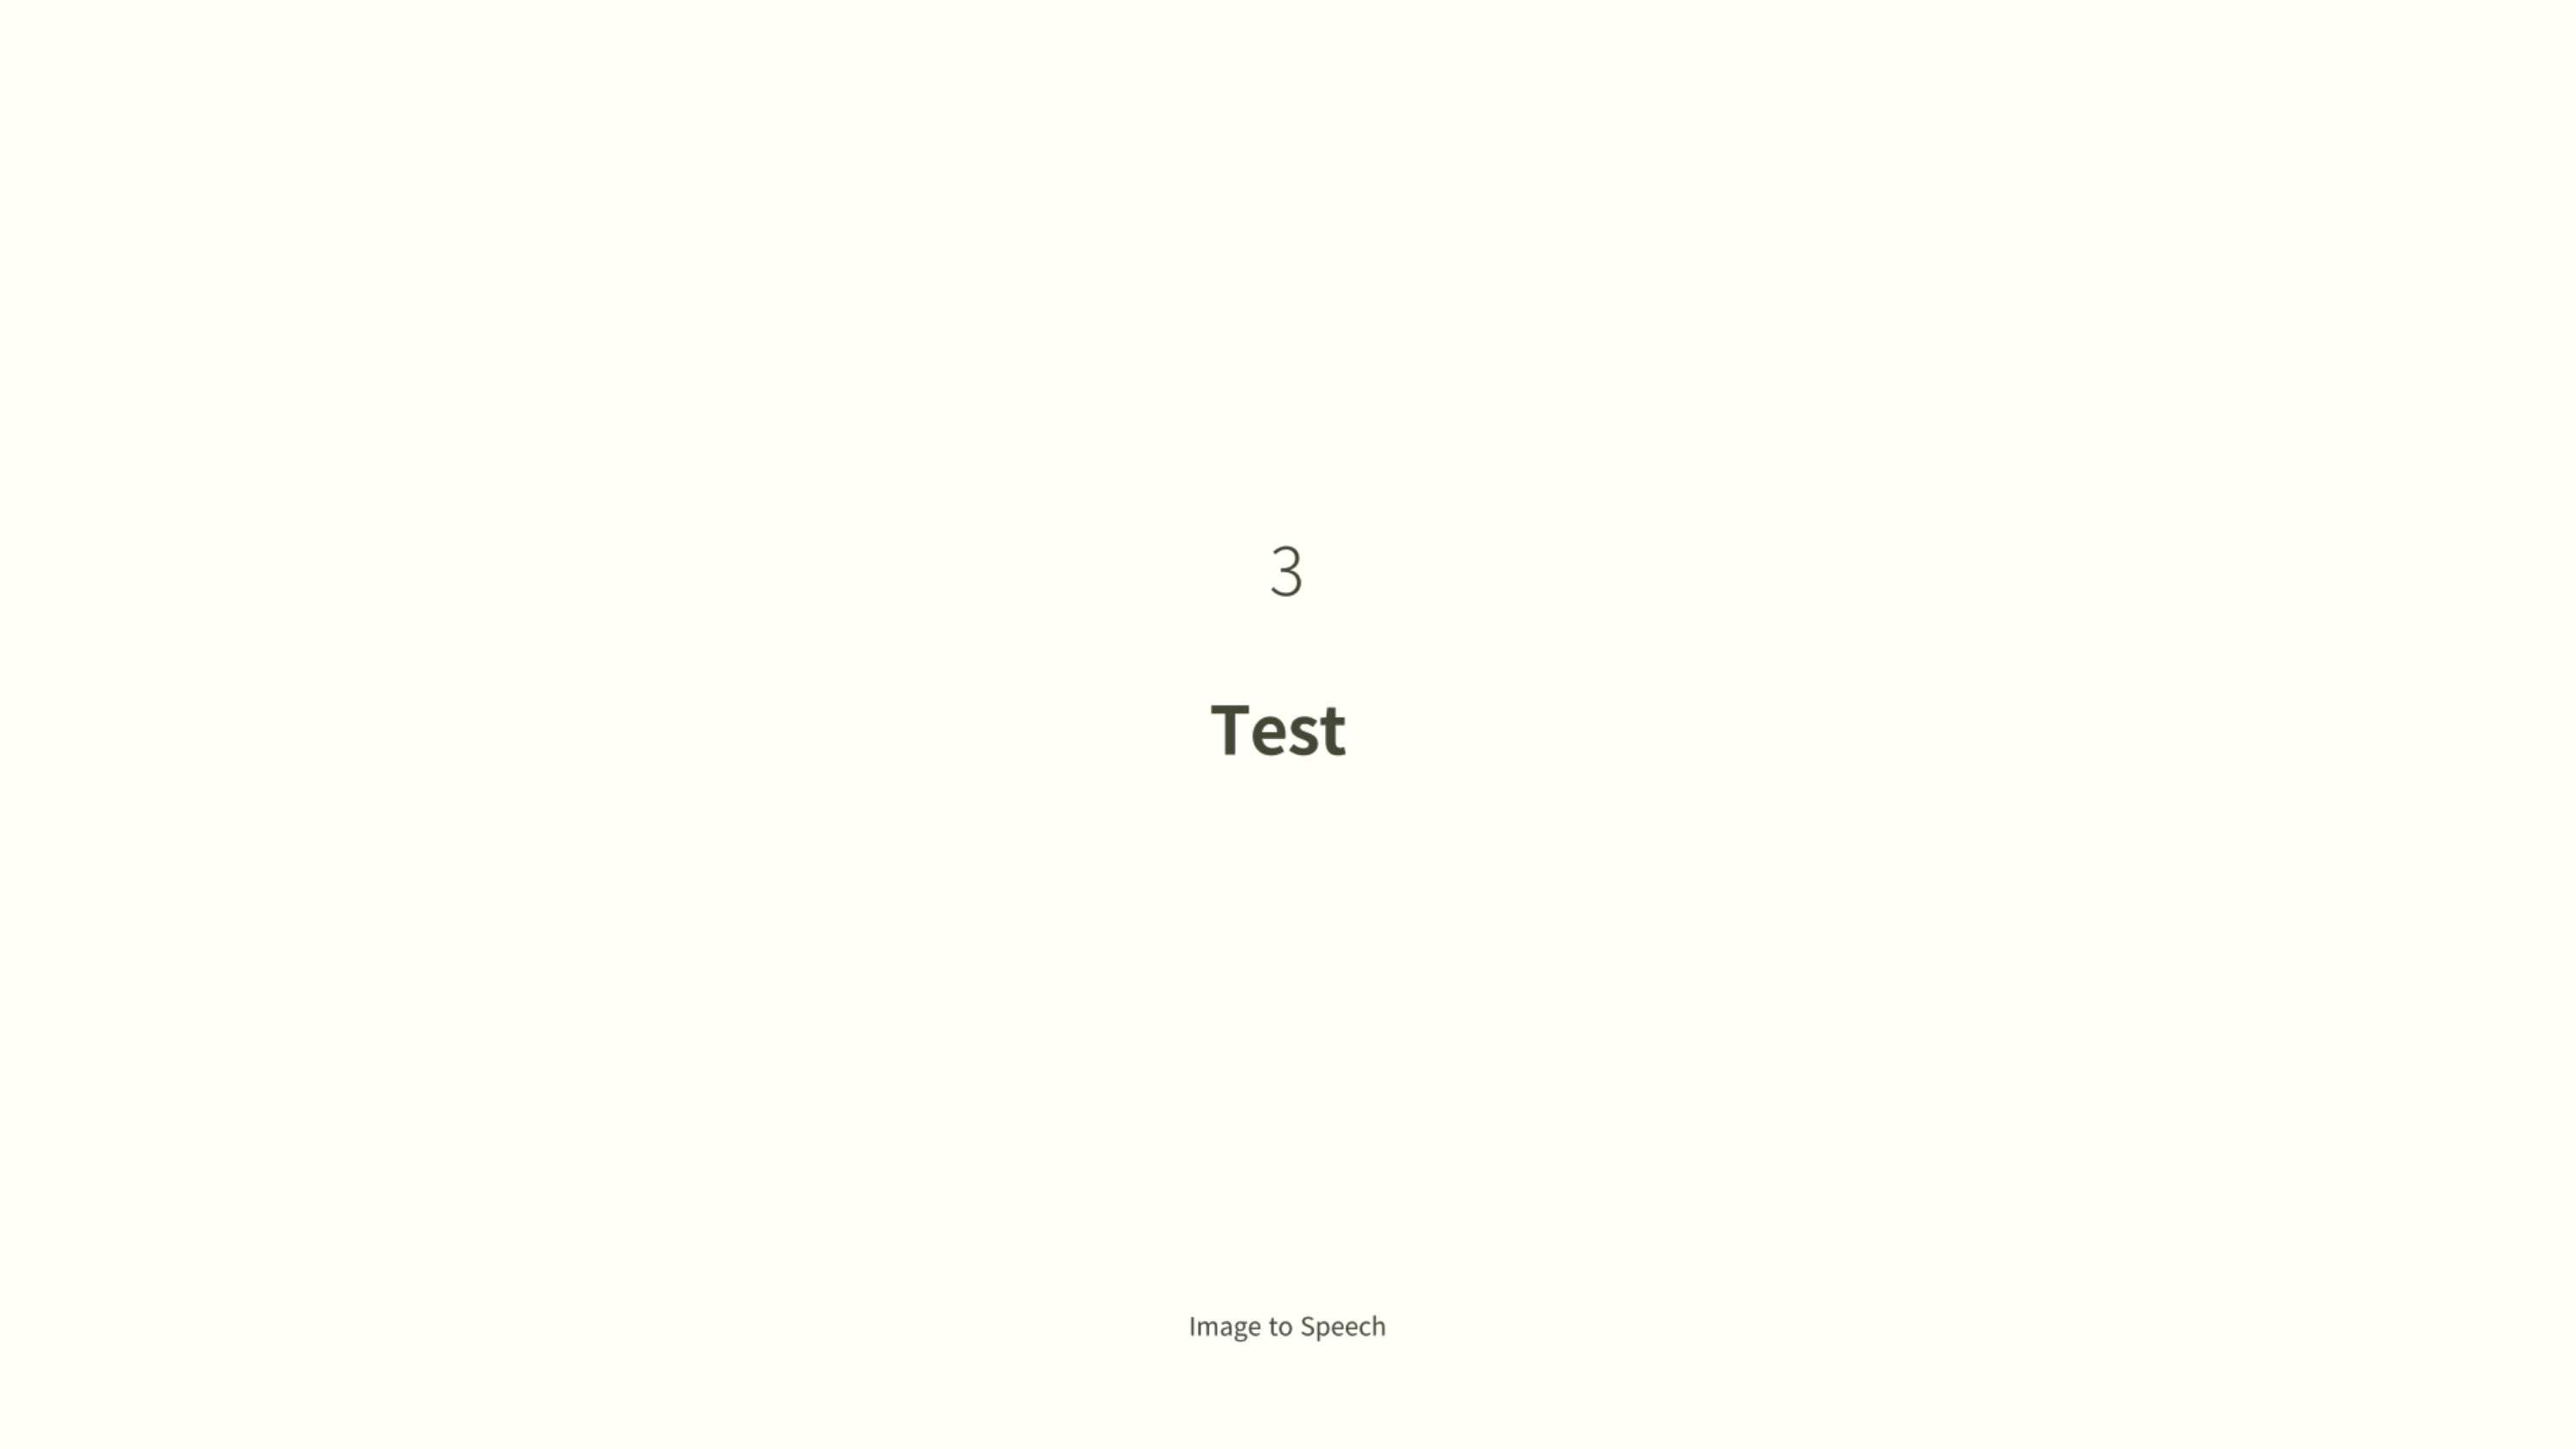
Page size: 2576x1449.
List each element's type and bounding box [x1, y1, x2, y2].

picture [855, 513, 1374, 786]
picture [1066, 1304, 1399, 1355]
